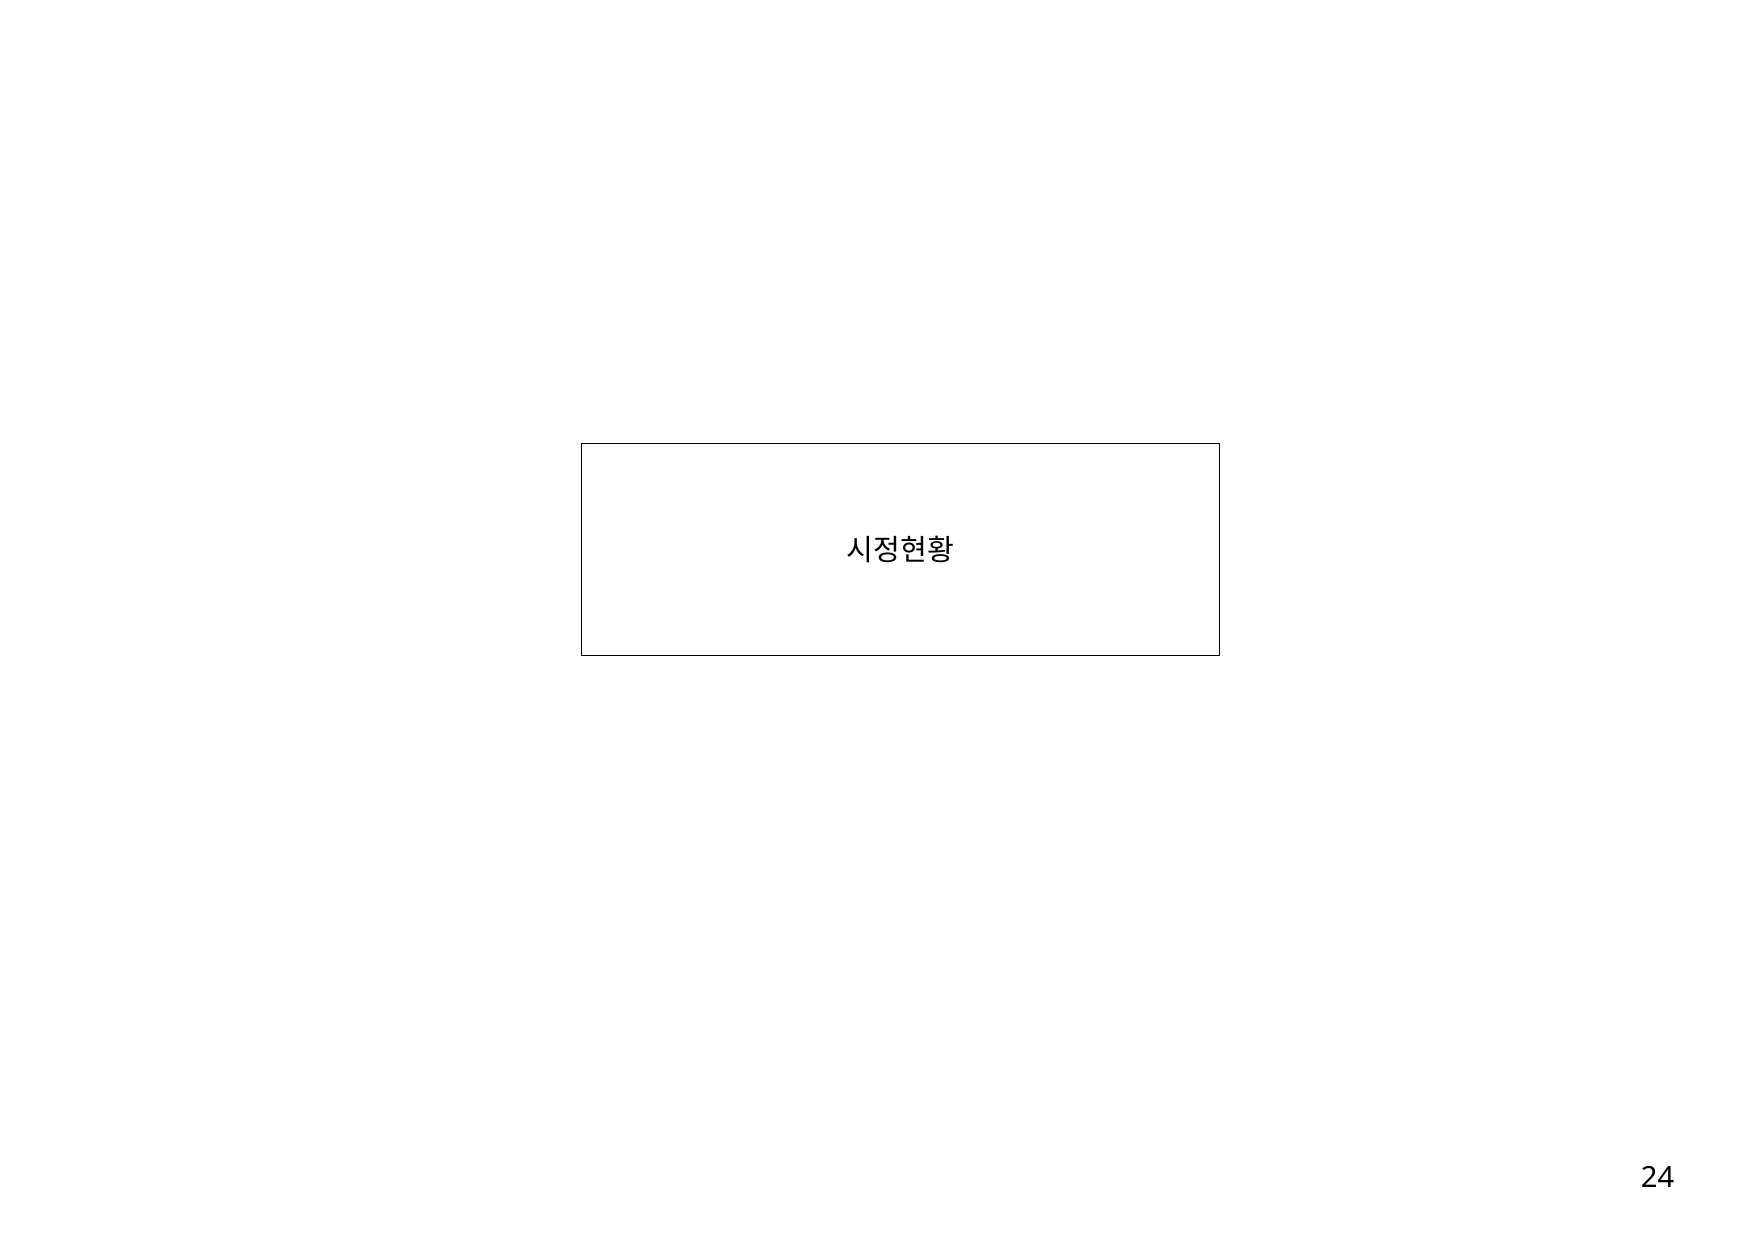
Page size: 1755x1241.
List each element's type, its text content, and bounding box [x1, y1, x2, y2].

text_box 시정현황 [580, 441, 1222, 658]
